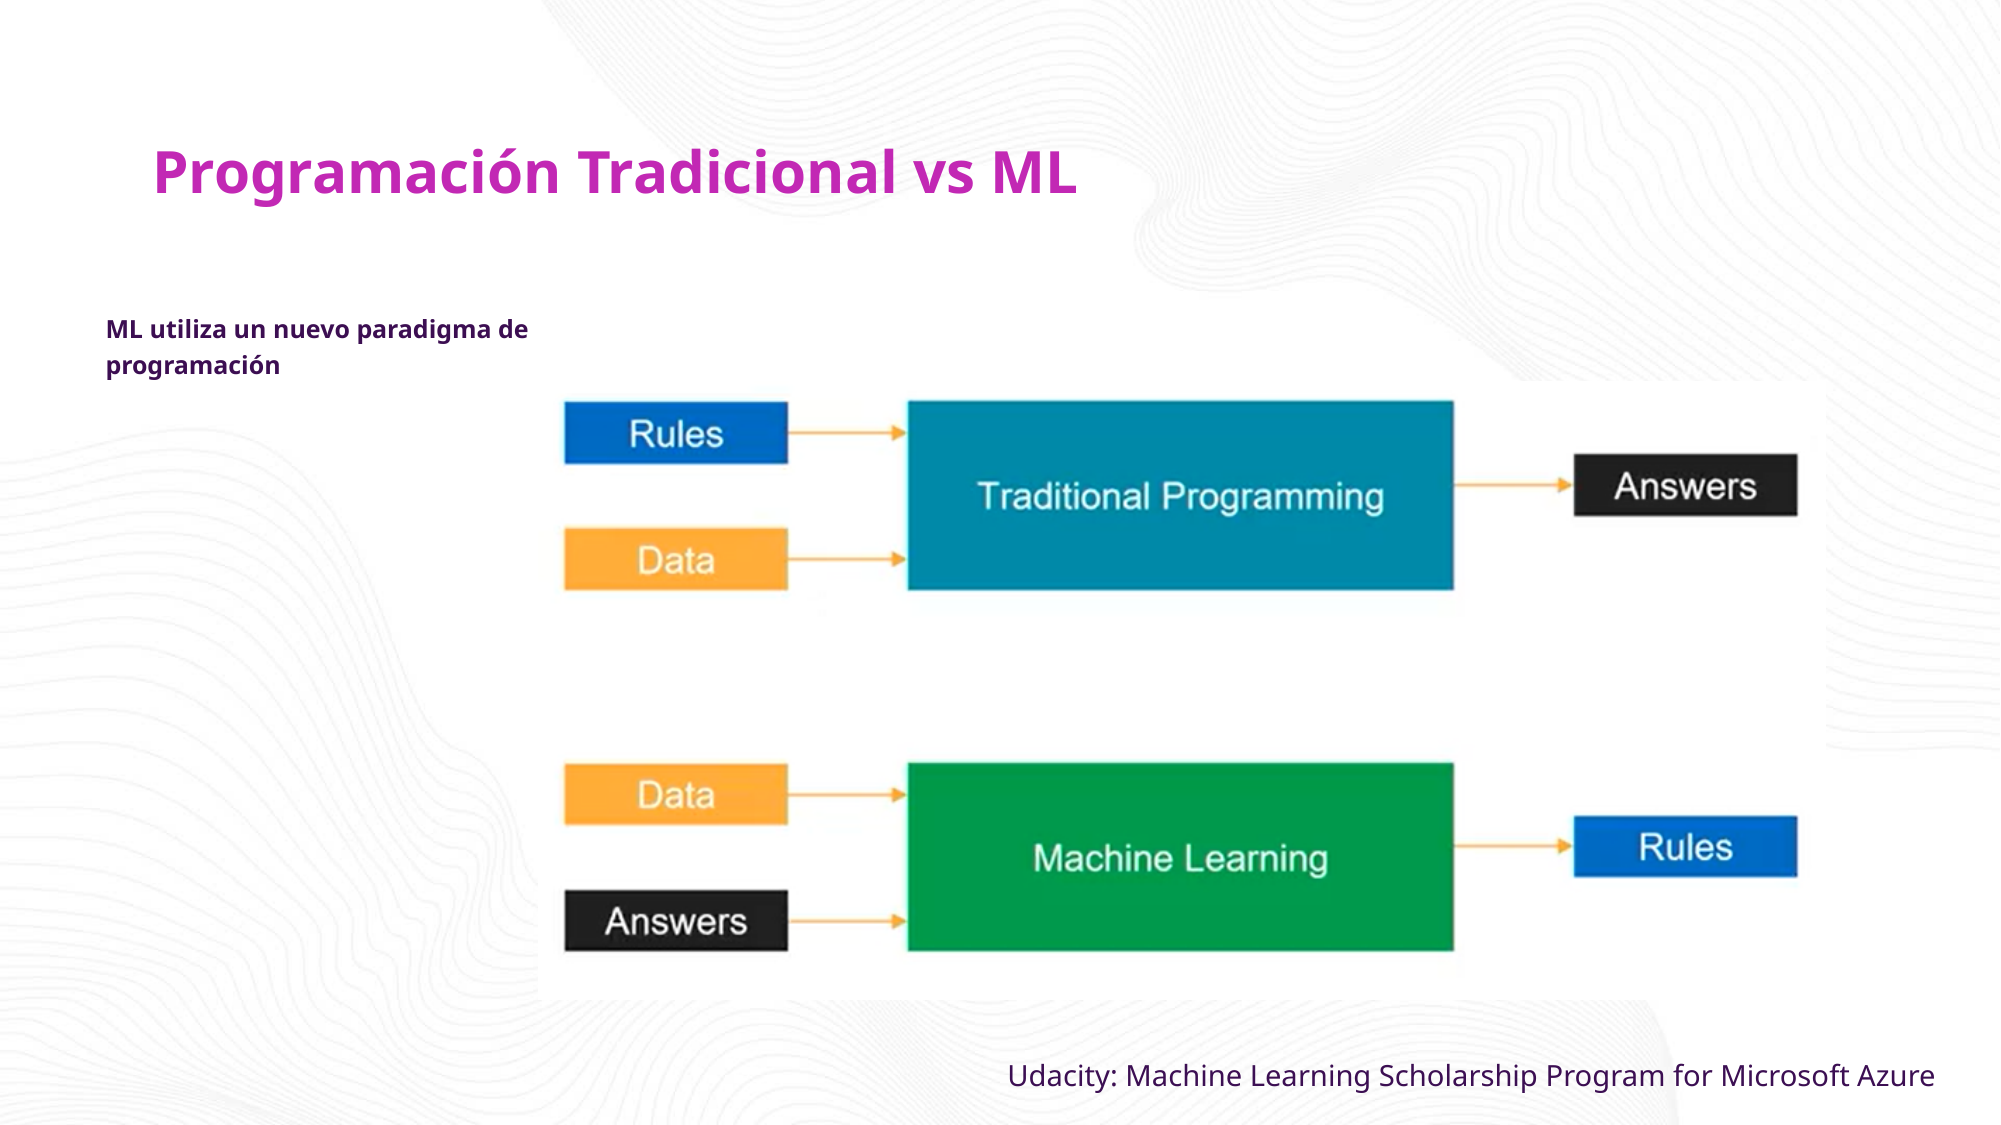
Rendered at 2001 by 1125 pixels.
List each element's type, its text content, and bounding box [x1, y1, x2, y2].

text_box Udacity: Machine Learning Scholarship Program for Microsoft Azure [992, 1049, 1952, 1100]
text_box ML utiliza un nuevo paradigma de programación [90, 299, 594, 499]
title Programación Tradicional vs ML [137, 106, 1863, 243]
picture [0, 0, 2000, 1125]
